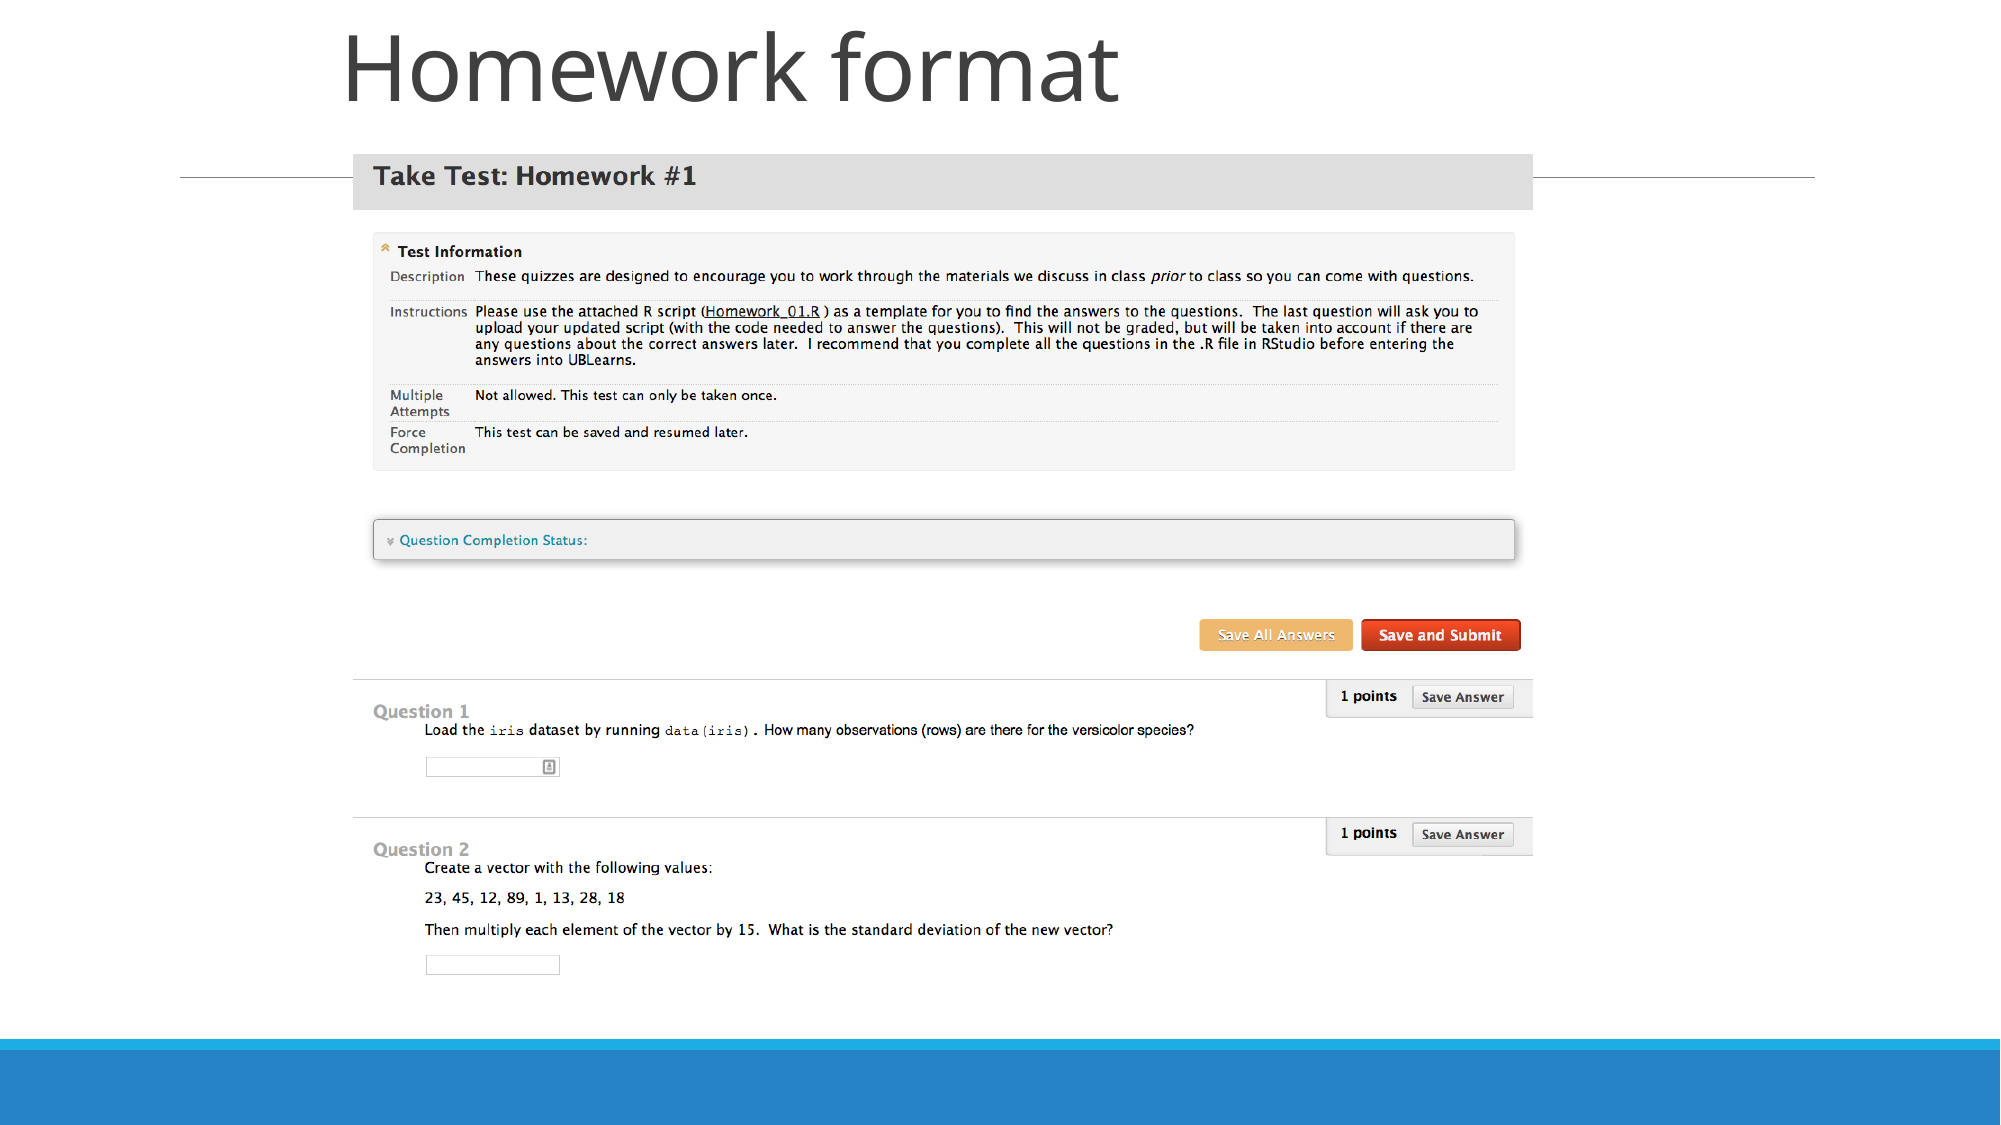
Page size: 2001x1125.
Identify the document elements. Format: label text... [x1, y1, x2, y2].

picture [353, 153, 1534, 1001]
title Homework format [325, 18, 1675, 128]
